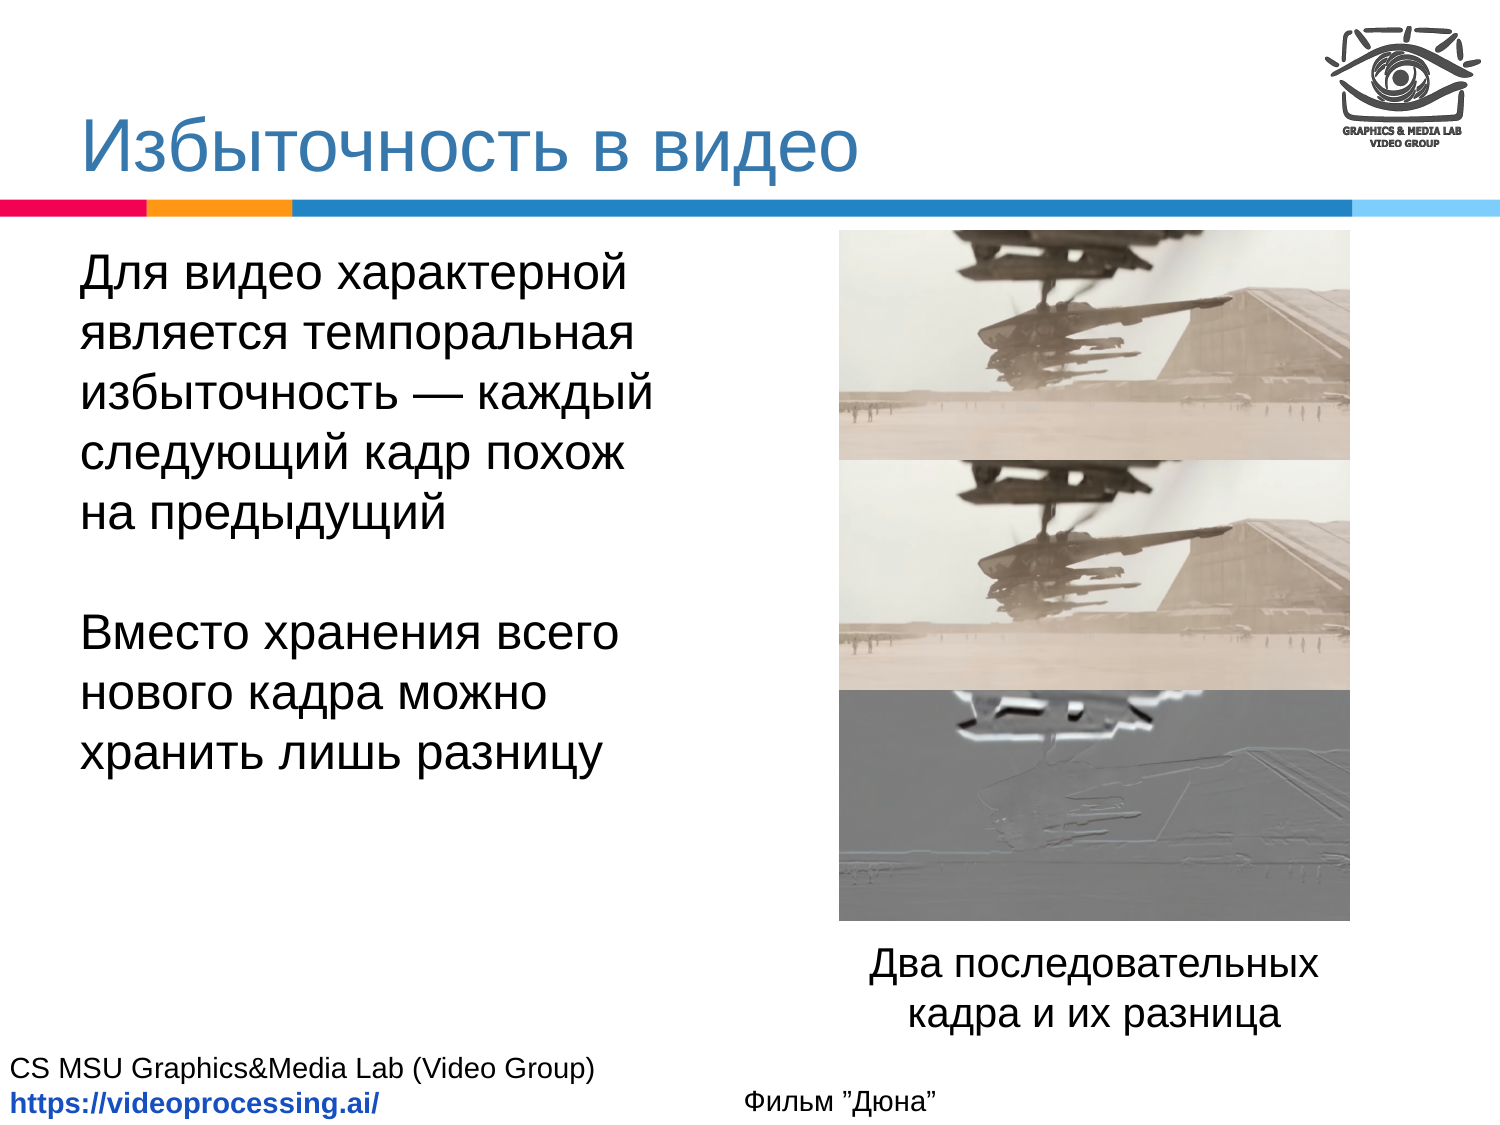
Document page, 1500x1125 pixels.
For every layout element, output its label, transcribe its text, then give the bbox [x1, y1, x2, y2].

text_box Два последовательных кадра и их разница [806, 920, 1383, 1007]
list Для видео характерной является темпоральная избыточность — каждый следующий кадр похож на предыдущий Вместо хранения всего нового кадра можно хранить лишь разницу [64, 231, 681, 1000]
title Избыточность в видео [64, 6, 1316, 195]
text_box Фильм ”Дюна” [691, 1007, 1400, 1125]
picture [839, 230, 1350, 921]
picture [1325, 26, 1481, 147]
